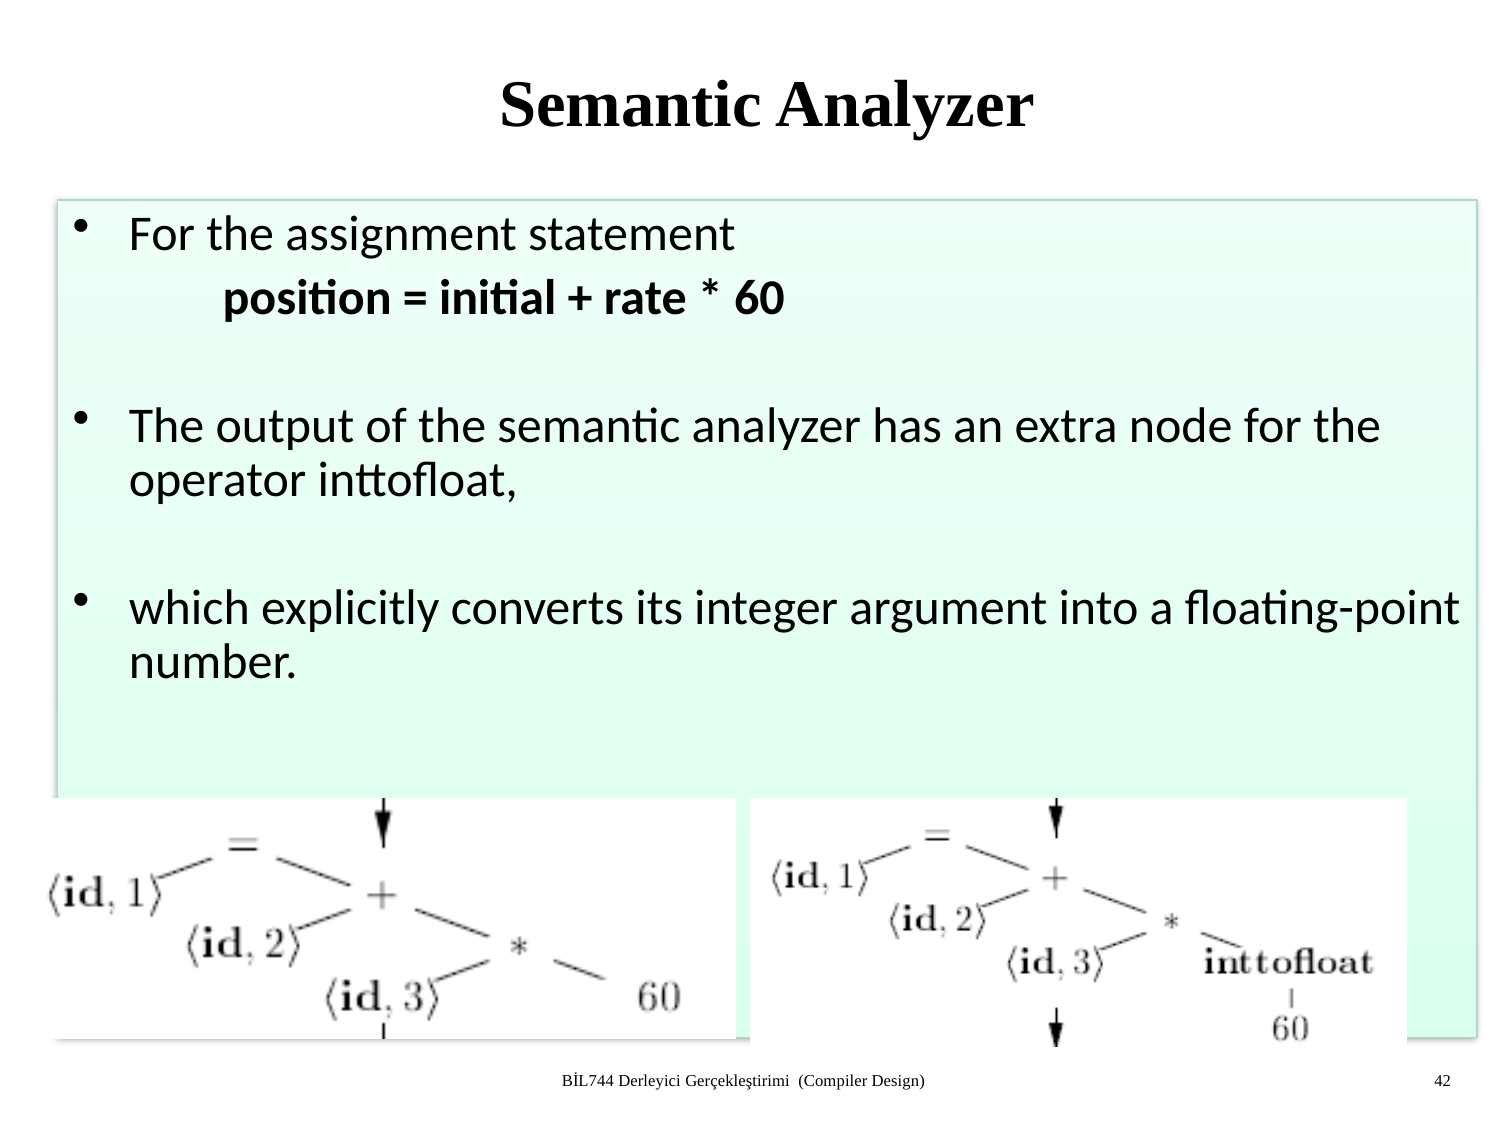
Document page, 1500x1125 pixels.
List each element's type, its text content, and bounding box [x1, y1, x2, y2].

slide_number 42 [1153, 1062, 1467, 1100]
picture [749, 798, 1407, 1047]
list For the assignment statement position = initial + rate * 60 The output of the semantic analyzer has an extra node for the operator inttofloat, which explicitly converts its integer argument into a floating-point number. [57, 199, 1478, 1038]
footer BİL744 Derleyici Gerçekleştirimi (Compiler Design) [462, 1062, 1025, 1100]
title Semantic Analyzer [57, 24, 1477, 175]
picture [0, 798, 736, 1039]
